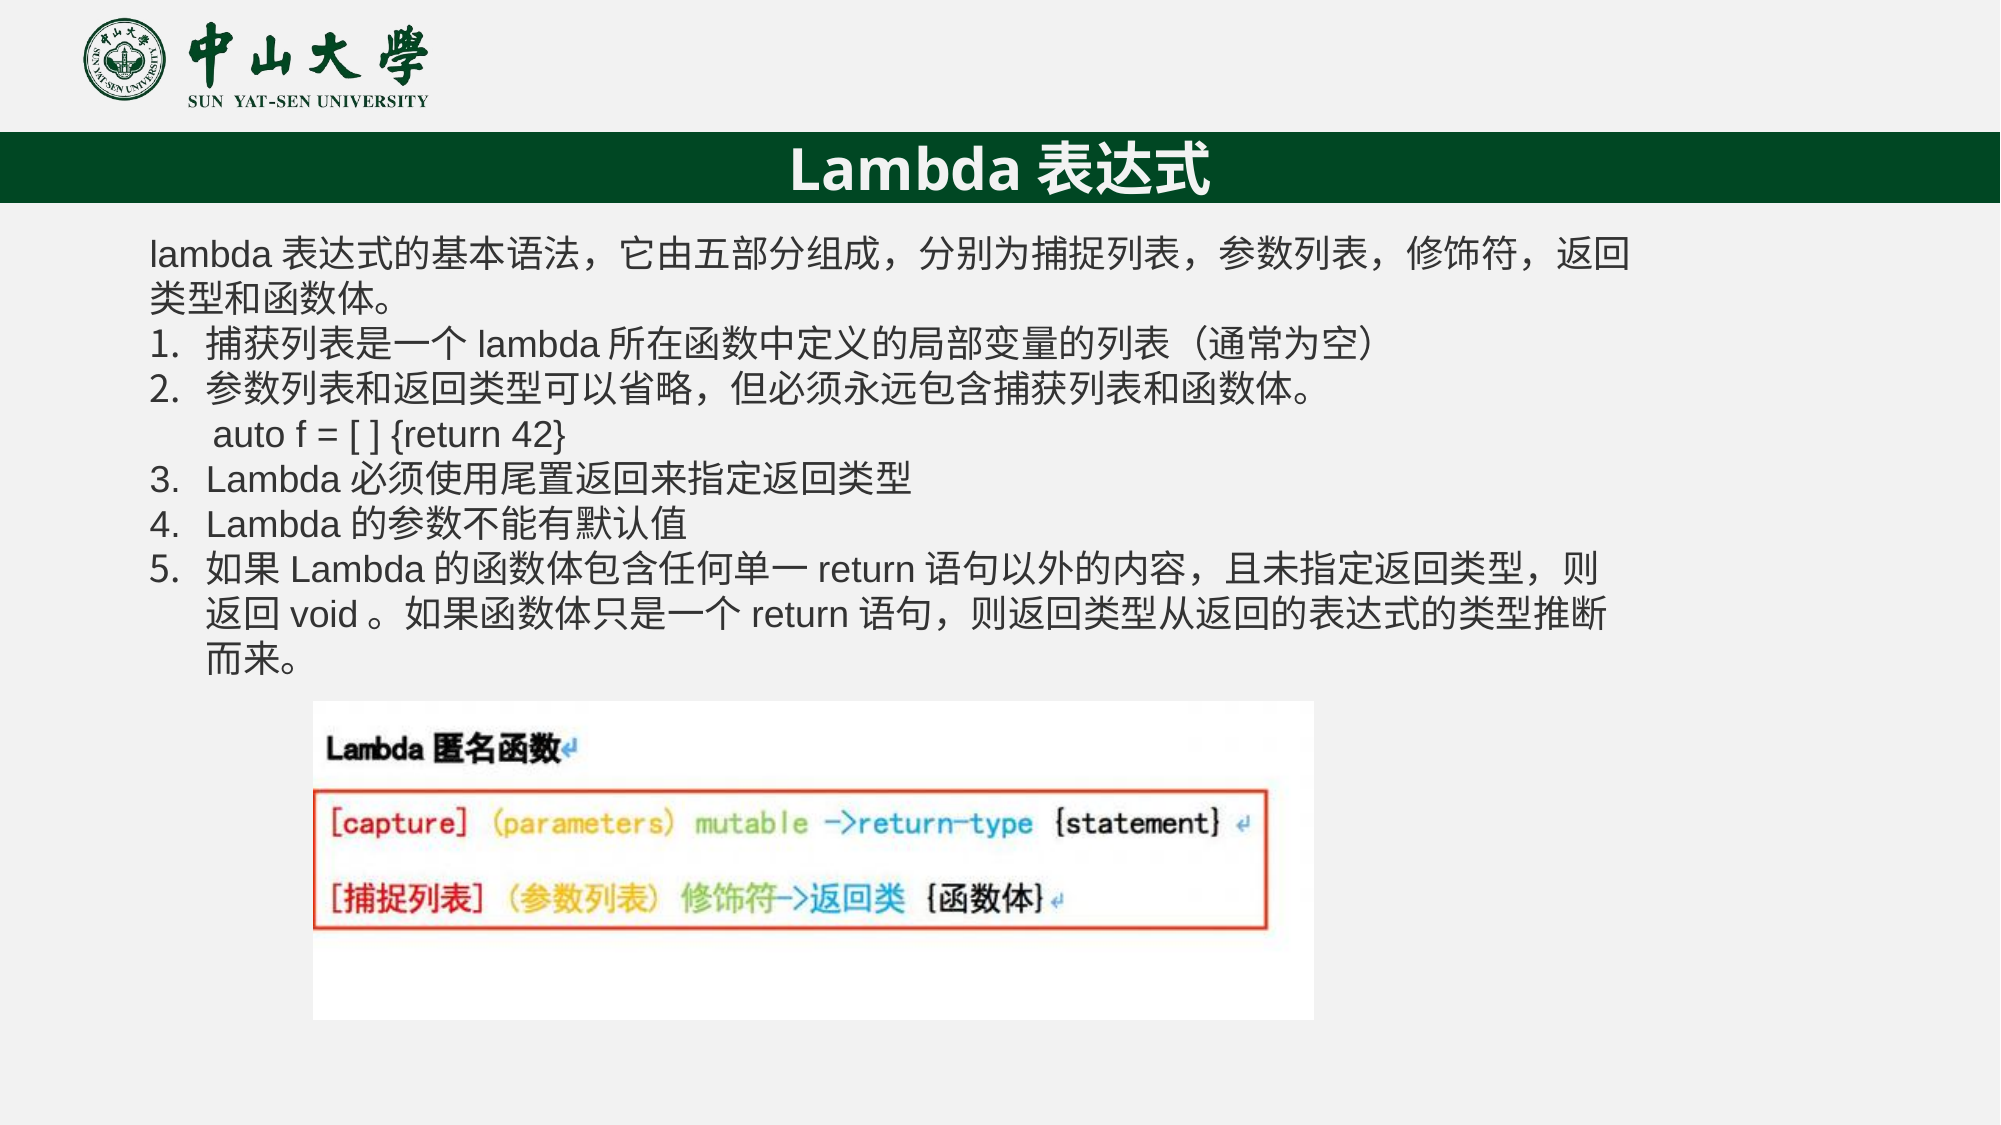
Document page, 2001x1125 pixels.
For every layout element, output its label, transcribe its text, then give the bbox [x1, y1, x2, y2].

picture [313, 701, 1314, 1020]
text_box lambda表达式的基本语法，它由五部分组成，分别为捕捉列表，参数列表，修饰符，返回类型和函数体。 捕获列表是一个lambda所在函数中定义的局部变量的列表（通常为空） 参数列表和返回类型可以省略，但必须永远包含捕获列表和函数体。 auto f = [ ] {return 42} Lambda必须使用尾置返回来指定返回类型 Lambda的参数不能有默认值 如果Lambda的函数体包含任何单一return语句以外的内容，且未指定返回类型，则返回void。如果函数体只是一个return语句，则返回类型从返回的表达式的类型推断而来。 [134, 222, 1651, 778]
picture [61, 0, 473, 143]
text_box Lambda表达式 [0, 132, 2000, 202]
